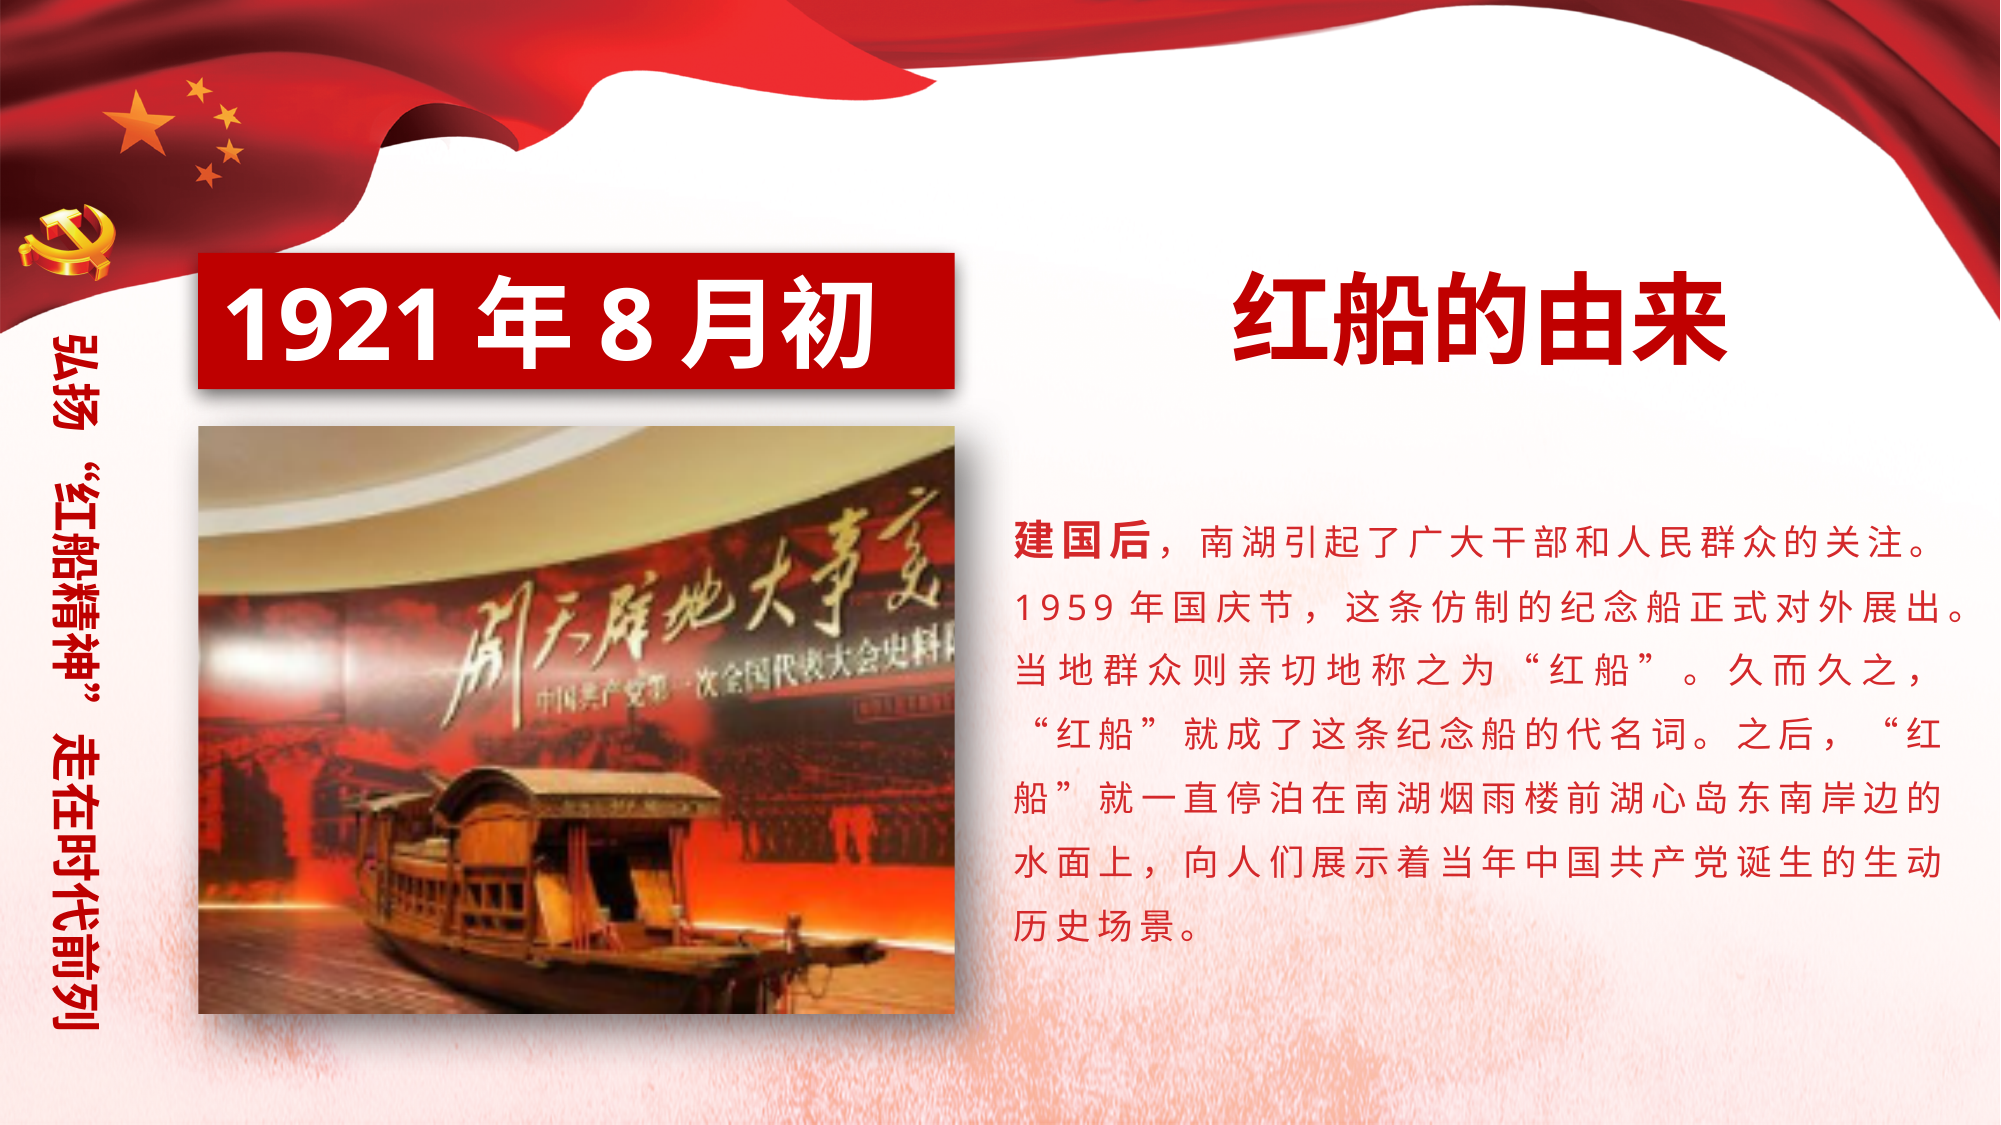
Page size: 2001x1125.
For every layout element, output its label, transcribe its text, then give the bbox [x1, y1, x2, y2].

text_box [197, 252, 956, 390]
picture [0, 0, 2000, 1125]
text_box 弘扬“红船精神”走在时代前列 [24, 317, 116, 1087]
text_box 红船的由来 [1216, 249, 1746, 384]
text_box 建国后，南湖引起了广大干部和人民群众的关注。1959年国庆节，这条仿制的纪念船正式对外展出。当地群众则亲切地称之为“红船”。久而久之，“红船”就成了这条纪念船的代名词。之后，“红船”就一直停泊在南湖烟雨楼前湖心岛东南岸边的水面上，向人们展示着当年中国共产党诞生的生动历史场景。 [999, 481, 1963, 954]
text_box 1921年8月初 [198, 253, 903, 388]
